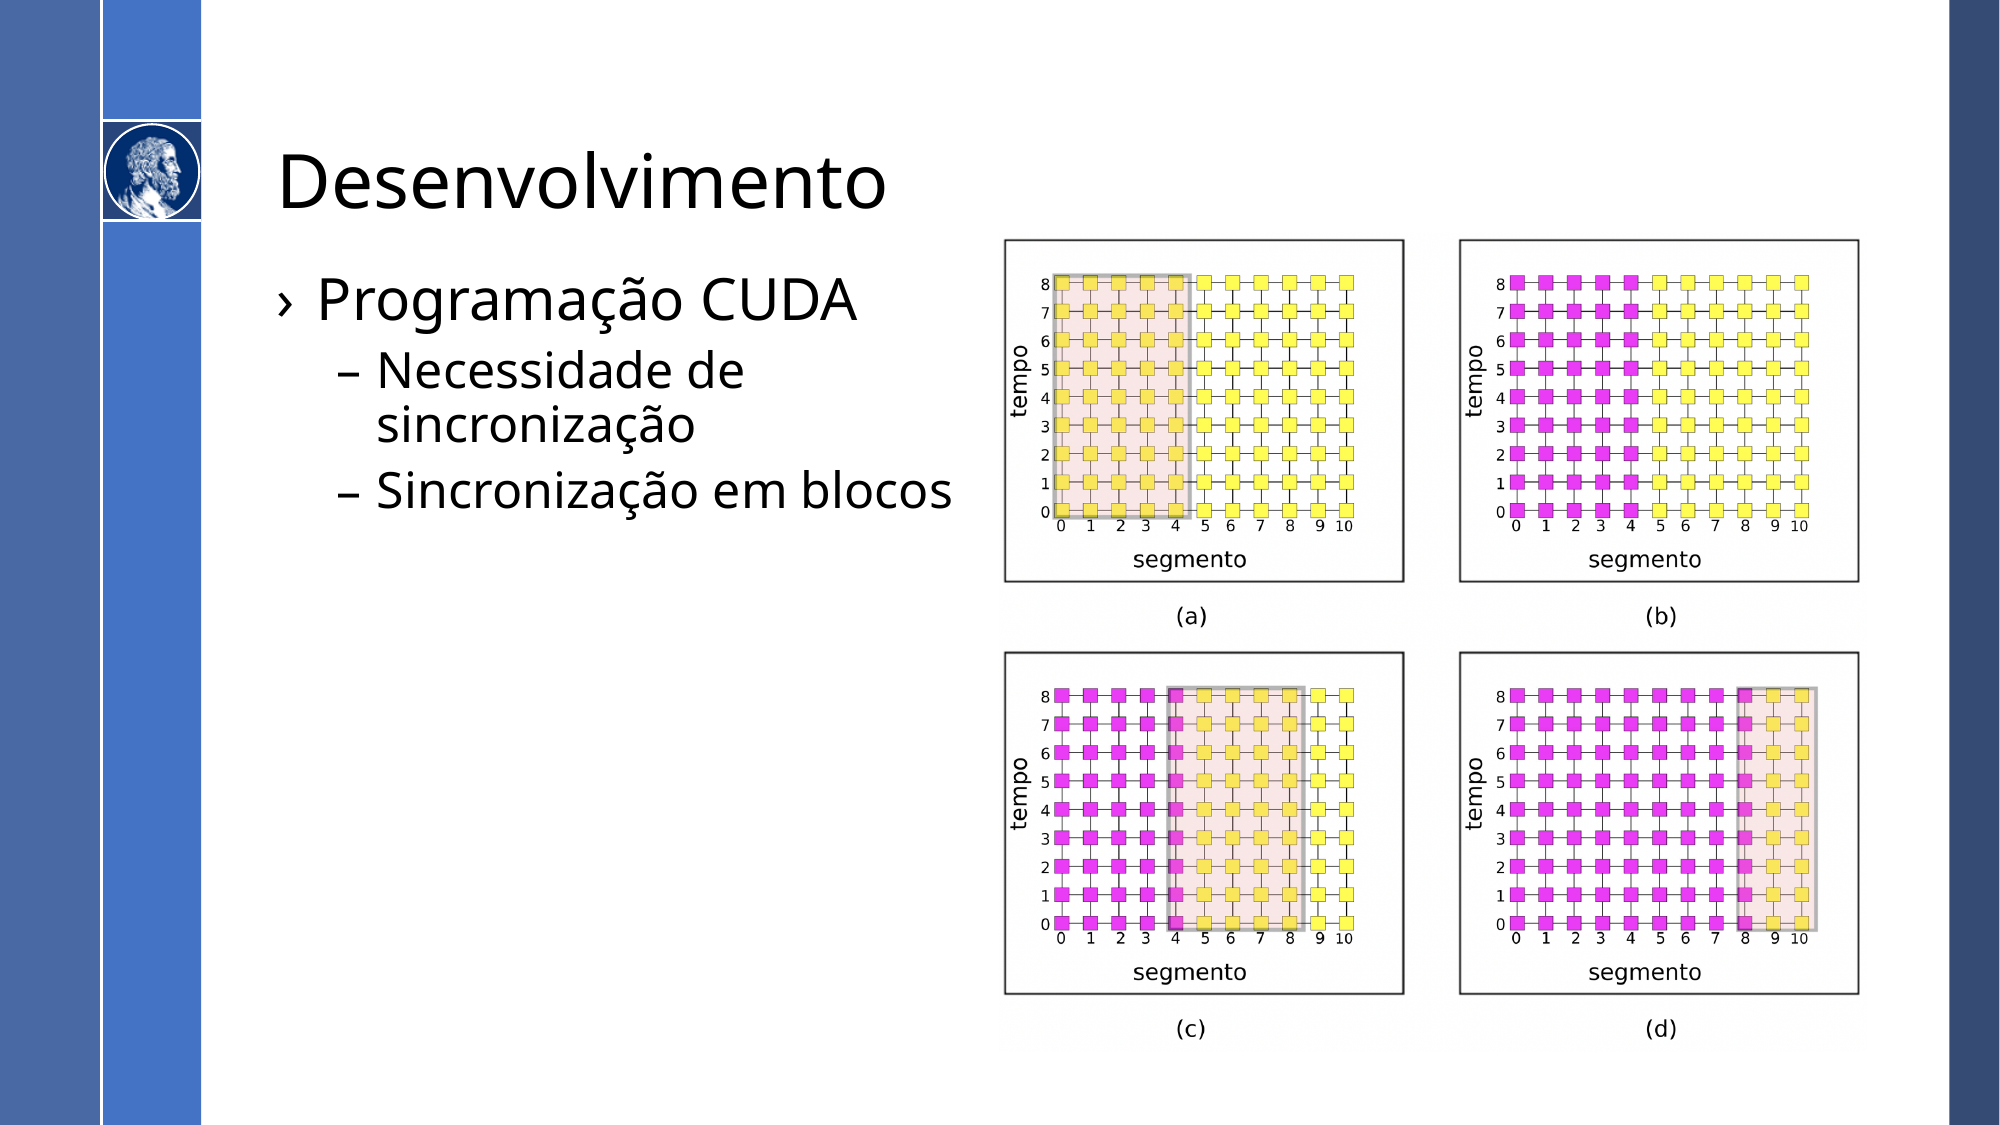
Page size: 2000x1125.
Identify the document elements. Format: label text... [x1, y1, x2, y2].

picture [998, 232, 1867, 1052]
list Programação CUDA Necessidade de sincronização Sincronização em blocos [261, 262, 977, 1013]
title Desenvolvimento [261, 29, 1867, 233]
picture [104, 124, 200, 220]
